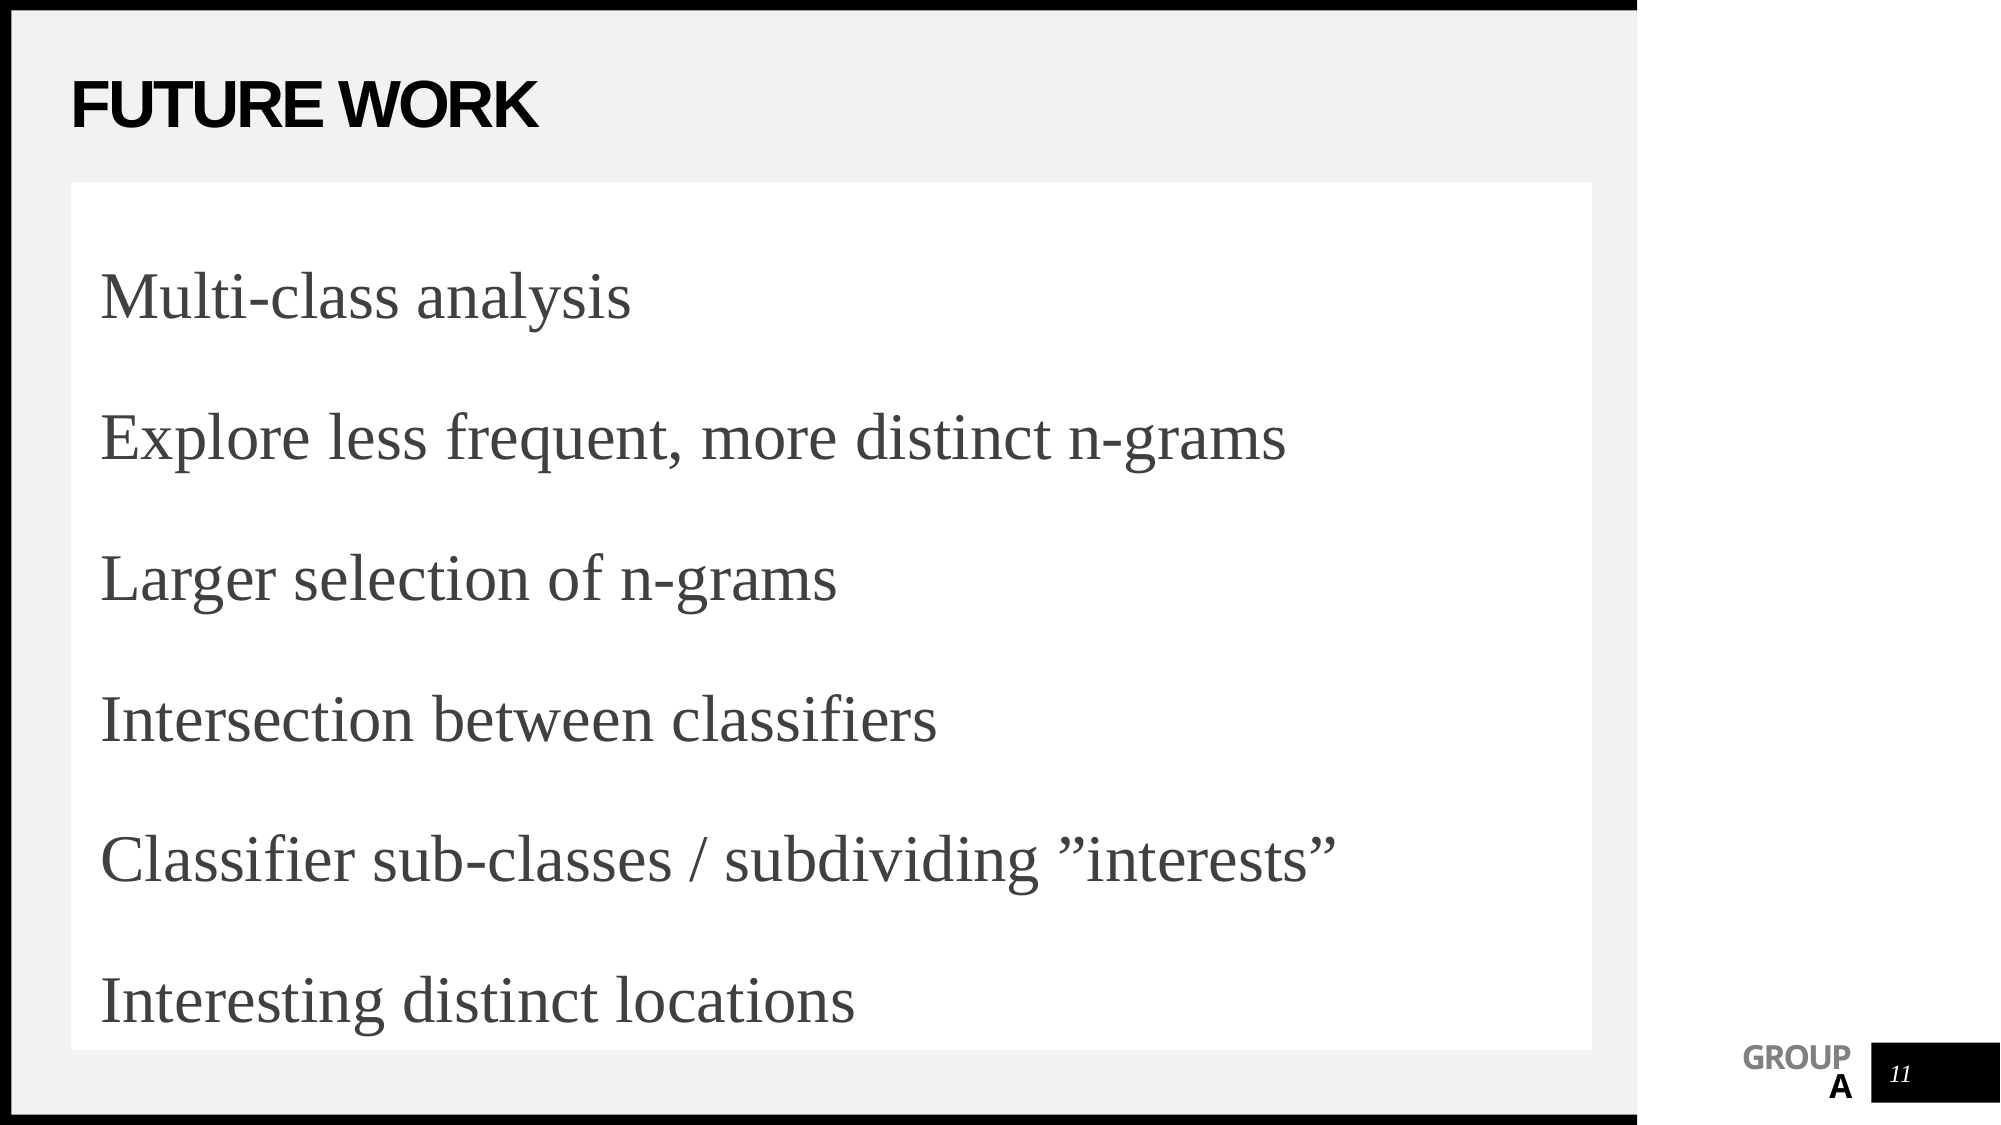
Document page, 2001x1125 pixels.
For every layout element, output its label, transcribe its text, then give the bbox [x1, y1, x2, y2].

slide_number 11 [1877, 1050, 1924, 1096]
title FUTURE WORK [70, 70, 1569, 142]
list Multi-class analysis Explore less frequent, more distinct n-grams Larger selection of n-grams Intersection between classifiers Classifier sub-classes / subdividing ”interests” Interesting distinct locations [70, 182, 1593, 1051]
